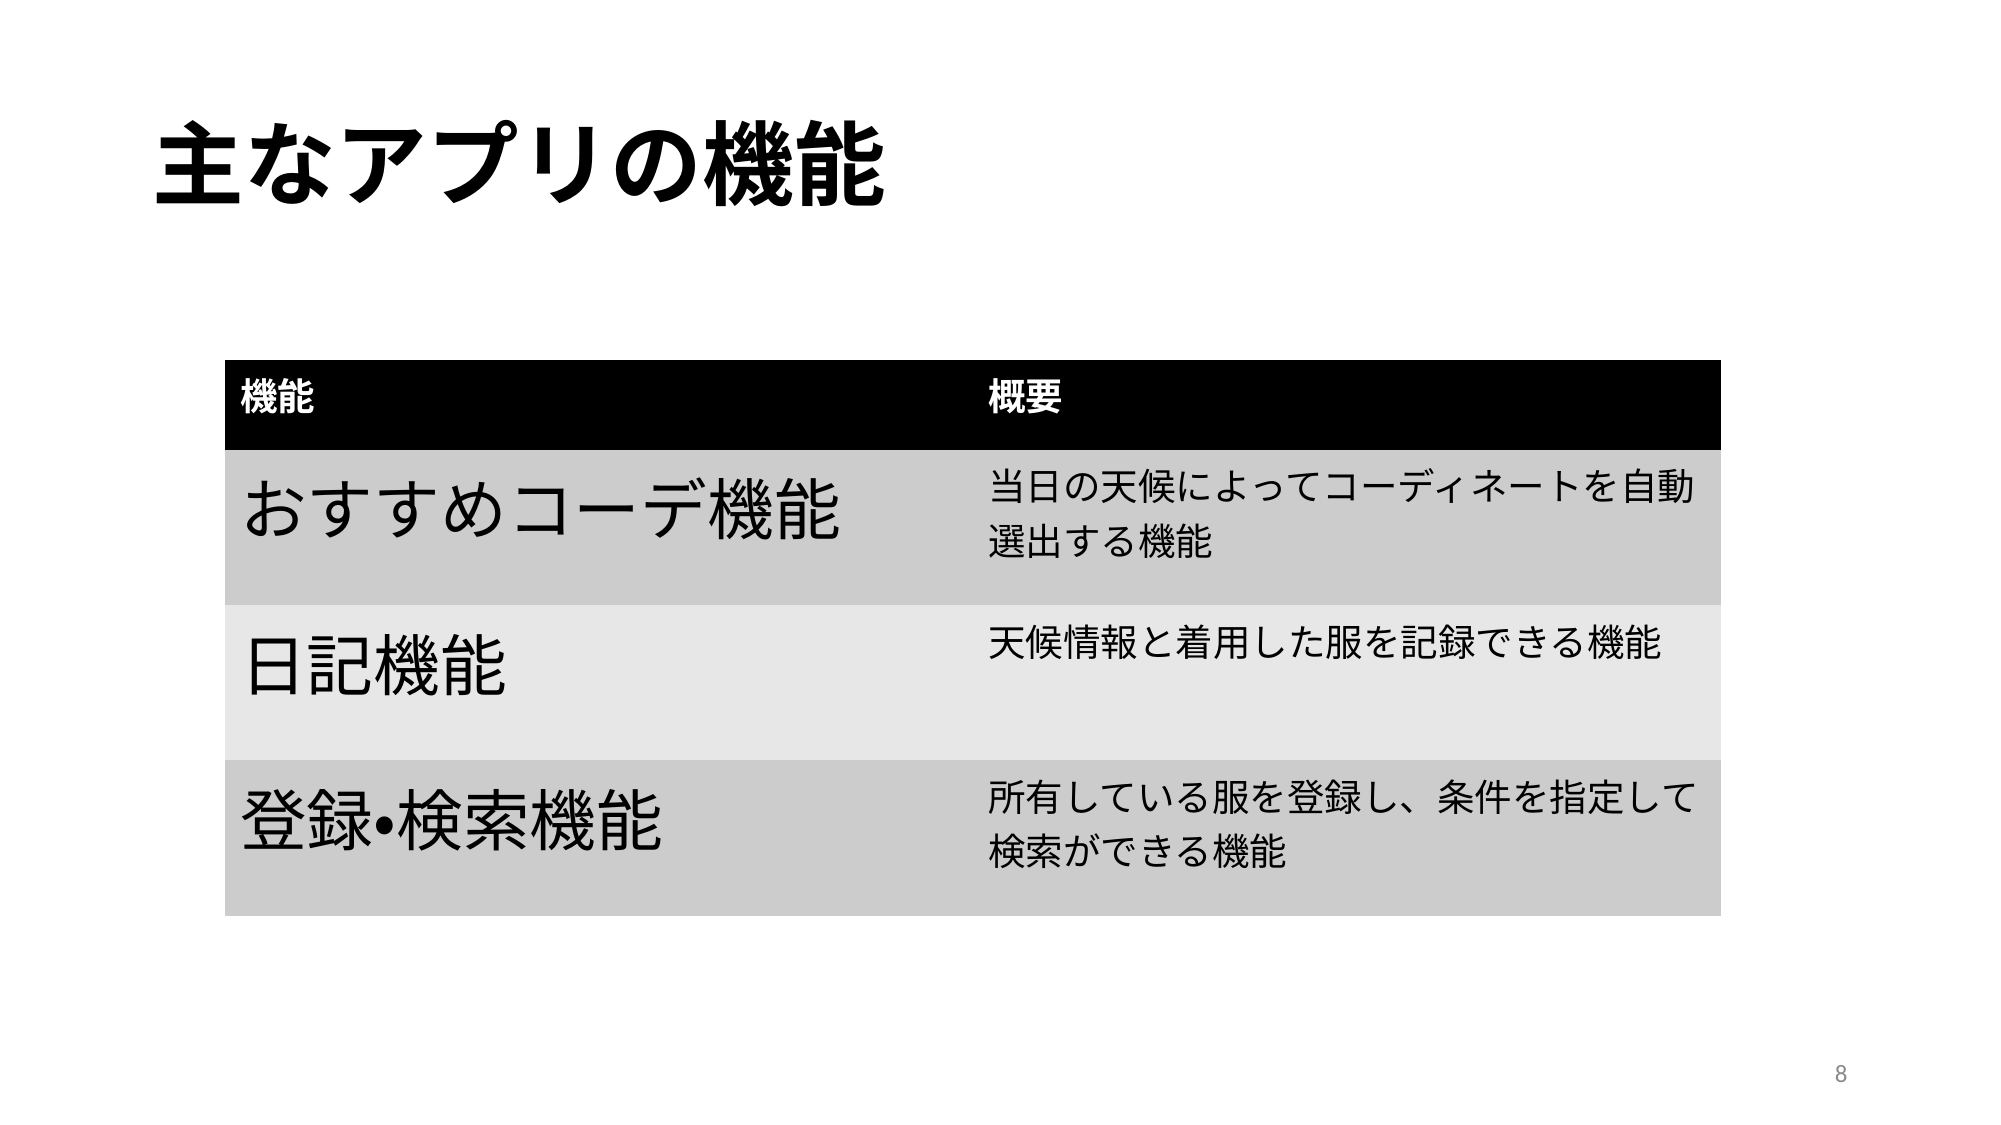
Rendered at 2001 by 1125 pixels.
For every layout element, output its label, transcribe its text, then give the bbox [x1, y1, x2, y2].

table_header 機能 [225, 360, 973, 450]
table_cell 日記機能 [225, 605, 973, 760]
table_cell 登録・検索機能 [225, 760, 973, 916]
table_cell 当日の天候によってコーディネートを自動選出する機能 [973, 450, 1721, 605]
table_header 概要 [973, 360, 1721, 450]
title 主なアプリの機能 [137, 59, 1863, 278]
slide_number 8 [1412, 1042, 1863, 1103]
table_cell 天候情報と着用した服を記録できる機能 [973, 605, 1721, 760]
table_cell おすすめコーデ機能 [225, 450, 973, 605]
table_cell 所有している服を登録し、条件を指定して検索ができる機能 [973, 760, 1721, 916]
